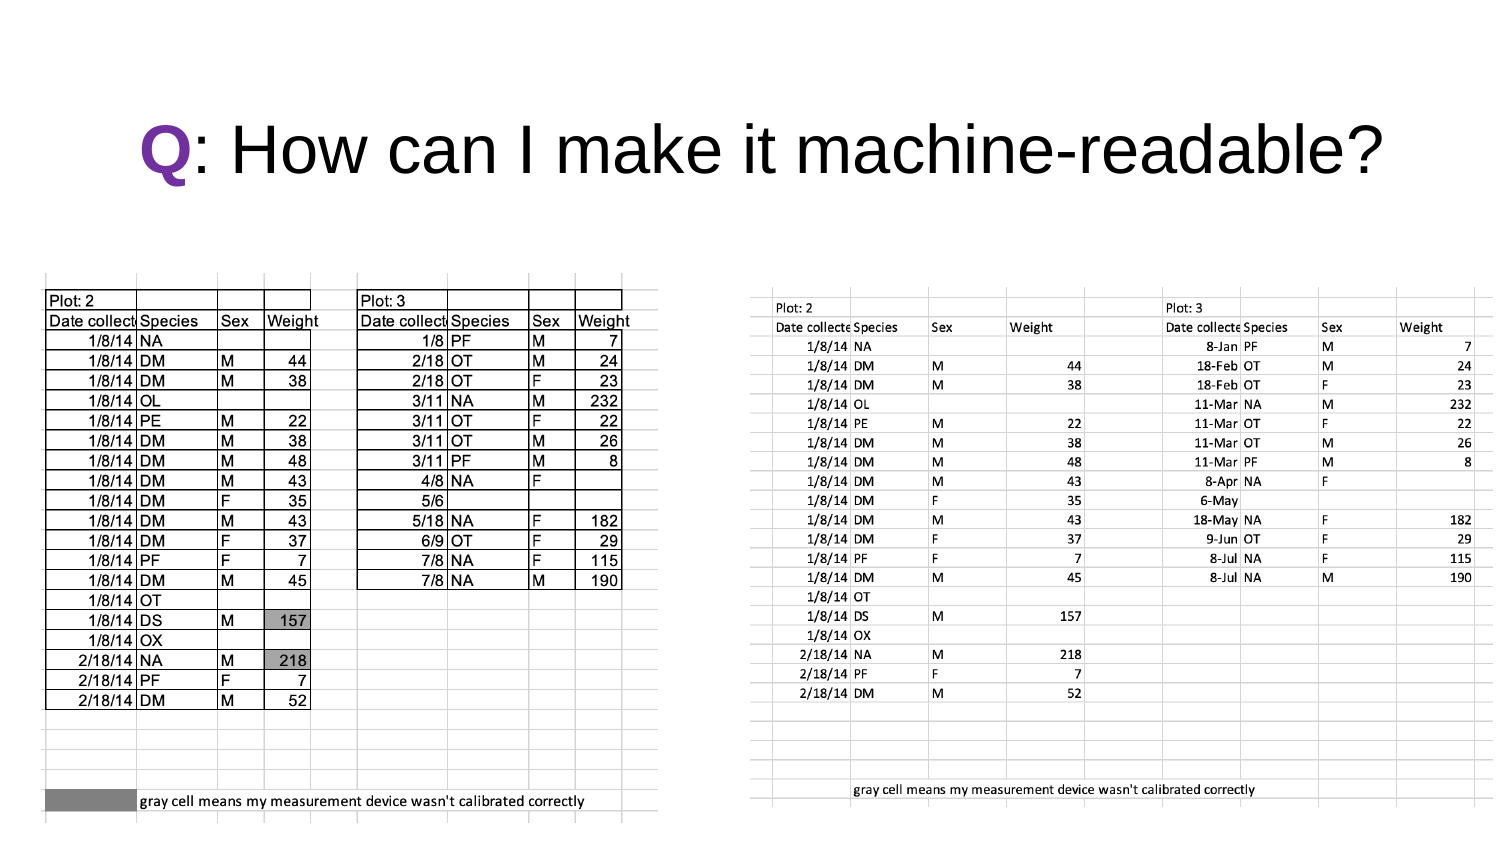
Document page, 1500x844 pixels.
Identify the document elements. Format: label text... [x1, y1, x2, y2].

text_box Q: How can I make it machine-readable? [128, 69, 1422, 233]
picture [749, 287, 1493, 808]
picture [41, 273, 658, 823]
